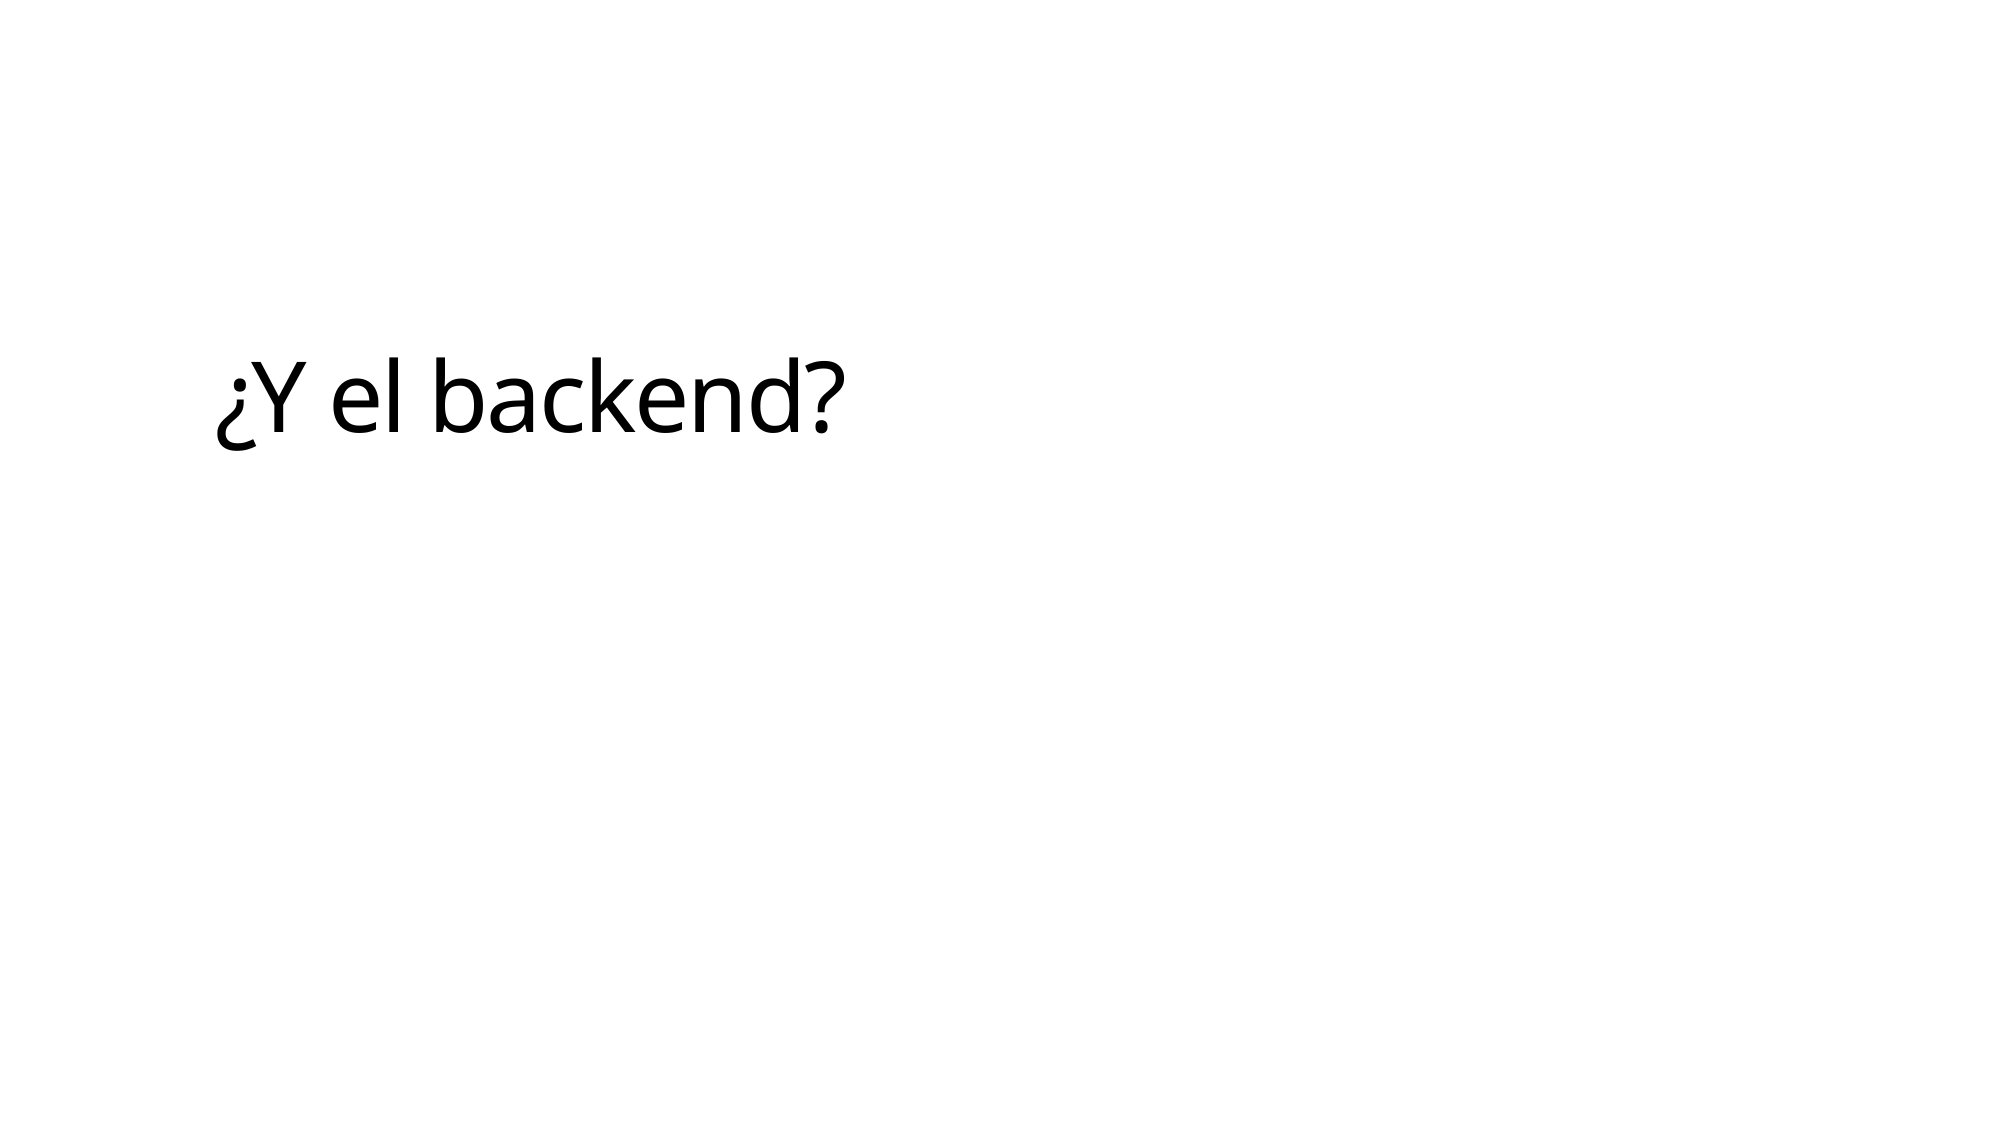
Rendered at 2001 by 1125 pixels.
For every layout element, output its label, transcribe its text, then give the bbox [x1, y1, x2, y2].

title ¿Y el backend? [191, 332, 1383, 793]
